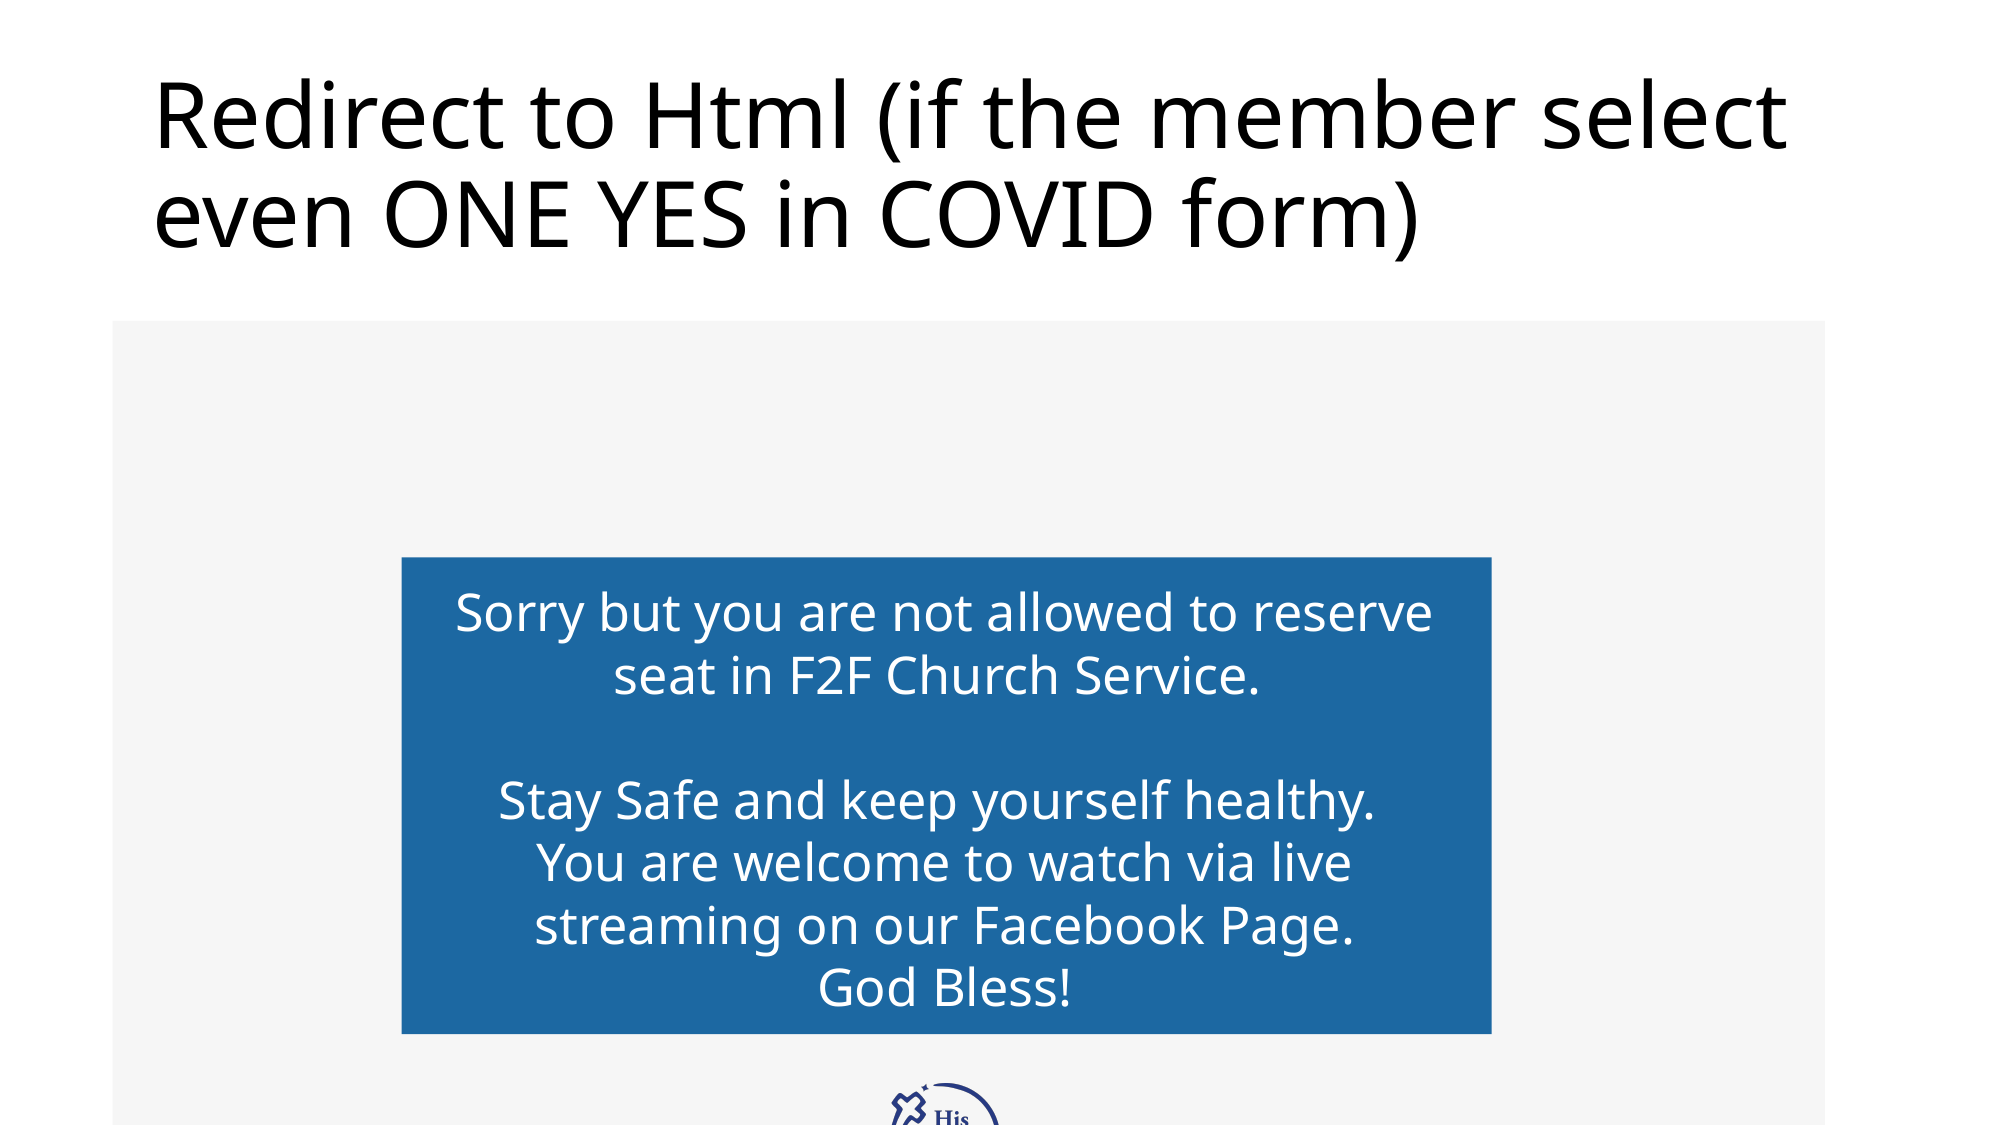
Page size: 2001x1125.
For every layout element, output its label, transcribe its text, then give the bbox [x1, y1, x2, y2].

text_box [111, 320, 1826, 1125]
text_box Sorry but you are not allowed to reserve seat in F2F Church Service. Stay Safe and keep yourself healthy. You are welcome to watch via live streaming on our Facebook Page. God Bless! [427, 572, 1463, 1025]
picture [890, 1083, 1000, 1125]
text_box [401, 556, 1493, 1035]
title Redirect to Html (if the member select even ONE YES in COVID form) [137, 59, 1863, 278]
